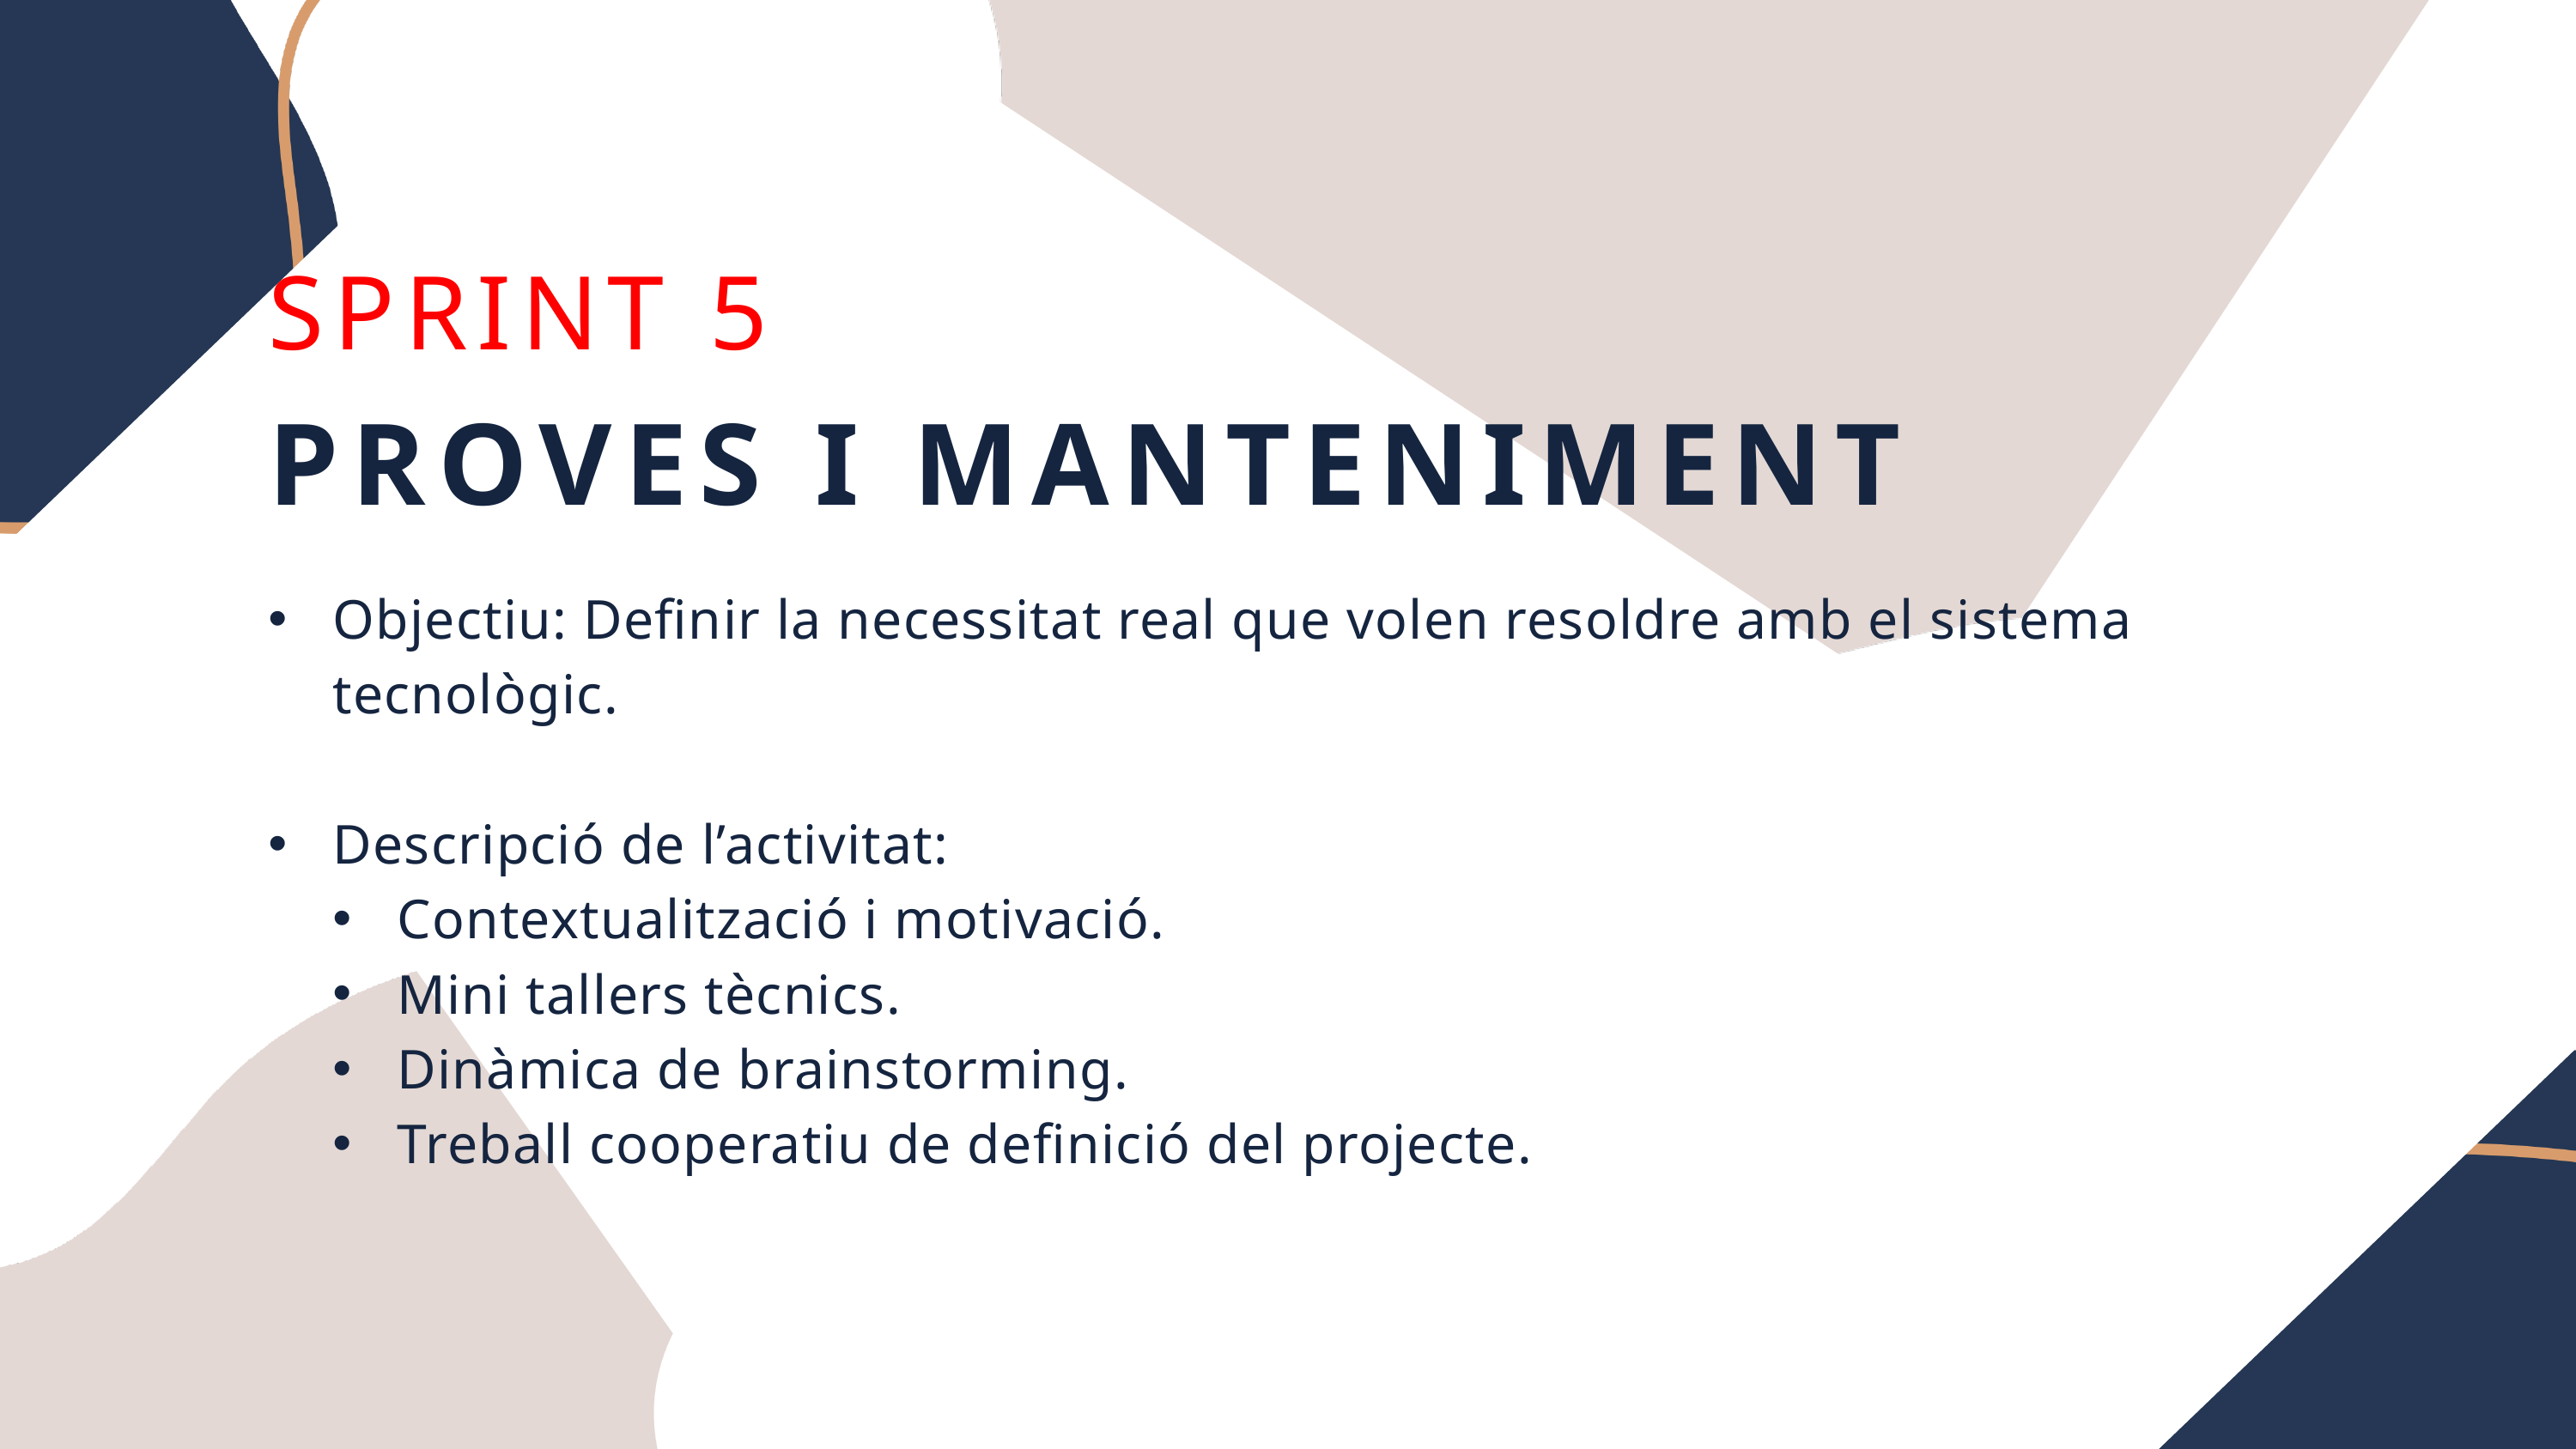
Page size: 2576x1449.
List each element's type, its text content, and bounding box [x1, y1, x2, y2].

text_box [1647, 528, 2081, 574]
text_box [0, 0, 506, 550]
text_box [2159, 1048, 2576, 1449]
text_box PROVES I MANTENIMENT [268, 344, 2490, 528]
text_box SPRINT 5 [268, 227, 1460, 344]
text_box [0, 1019, 755, 1449]
text_box [845, 0, 2429, 344]
text_box Objectiu: Definir la necessitat real que volen resoldre amb el sistema tecnològic. Descripció de l’activitat: Contextualització i motivació. Mini tallers tècnics. Dinàmica de brainstorming. Treball cooperatiu de definició del projecte. [268, 574, 2275, 1175]
